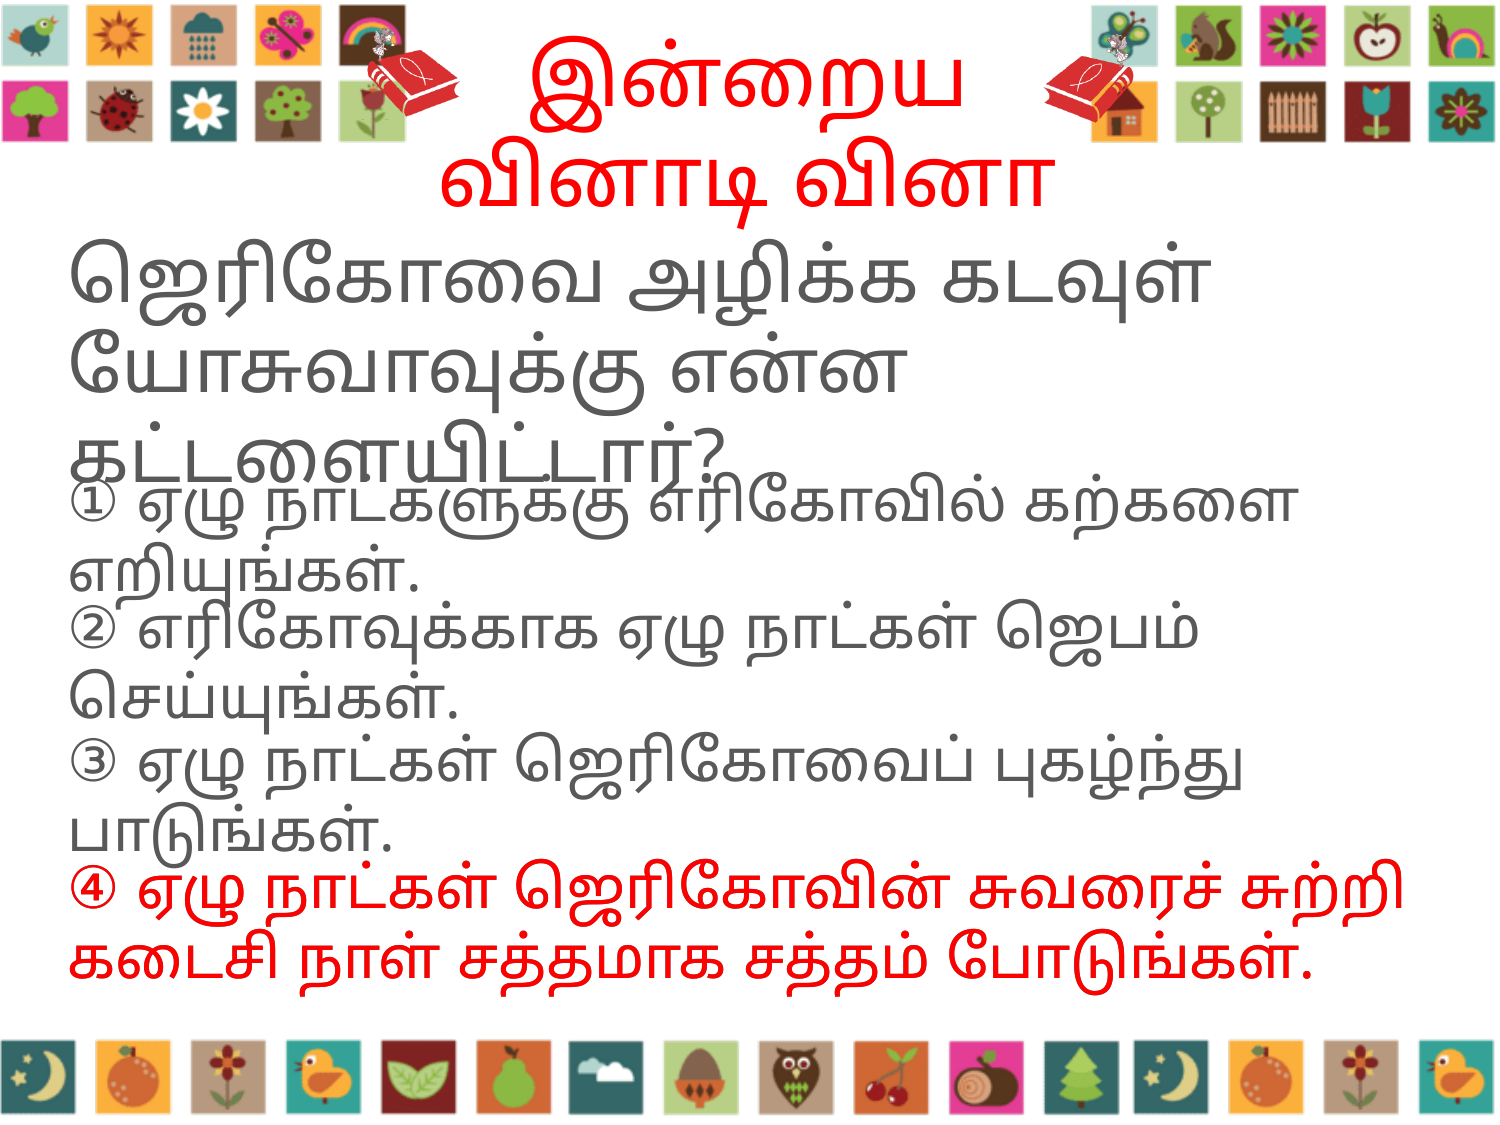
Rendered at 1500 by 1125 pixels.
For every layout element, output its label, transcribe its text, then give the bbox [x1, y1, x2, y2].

picture [0, 3, 492, 150]
picture [1011, 3, 1500, 150]
text_box ③ ஏழு நாட்கள் ஜெரிகோவைப் புகழ்ந்து பாடுங்கள். [53, 715, 1483, 842]
text_box ④ ஏழு நாட்கள் ஜெரிகோவின் சுவரைச் சுற்றி கடைசி நாள் சத்தமாக சத்தம் போடுங்கள். [53, 842, 1483, 998]
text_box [0, 1028, 1500, 1118]
text_box ① ஏழு நாட்களுக்கு எரிகோவில் கற்களை எறியுங்கள். [53, 456, 1436, 582]
text_box ② எரிகோவுக்காக ஏழு நாட்கள் ஜெபம் செய்யுங்கள். [53, 582, 1436, 715]
text_box இன்றைய வினாடி வினா [414, 16, 1080, 219]
text_box ஜெரிகோவை அழிக்க கடவுள் யோசுவாவுக்கு என்ன கட்டளையிட்டார்? [53, 219, 1436, 456]
